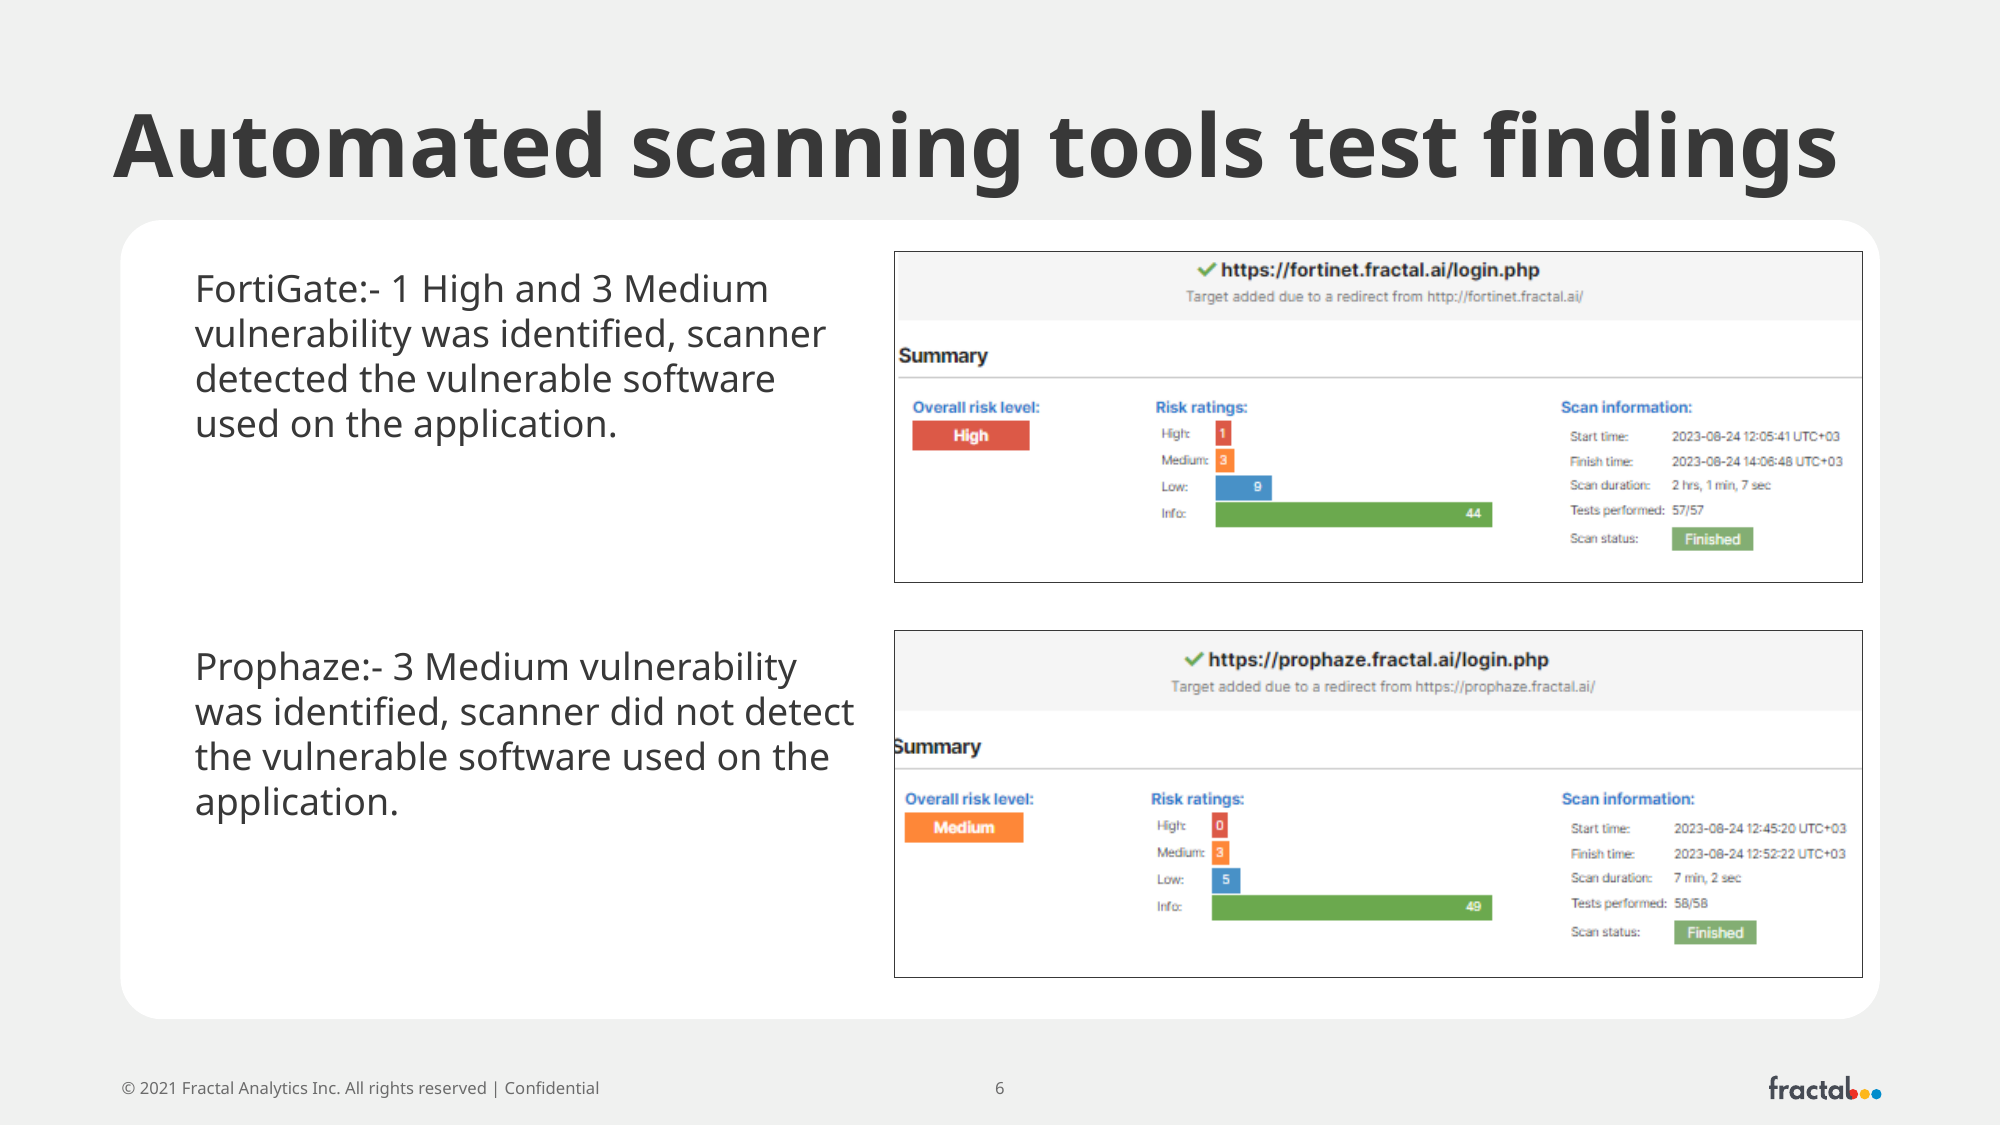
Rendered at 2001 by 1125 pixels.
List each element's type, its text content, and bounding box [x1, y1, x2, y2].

text_box Prophaze:- 3 Medium vulnerability was identified, scanner did not detect the vulnerable software used on the application. [179, 635, 882, 831]
title Automated scanning tools test findings [99, 82, 1880, 204]
text_box FortiGate:- 1 High and 3 Medium vulnerability was identified, scanner detected the vulnerable software used on the application. [179, 257, 882, 453]
picture [893, 251, 1863, 583]
picture [893, 630, 1863, 978]
